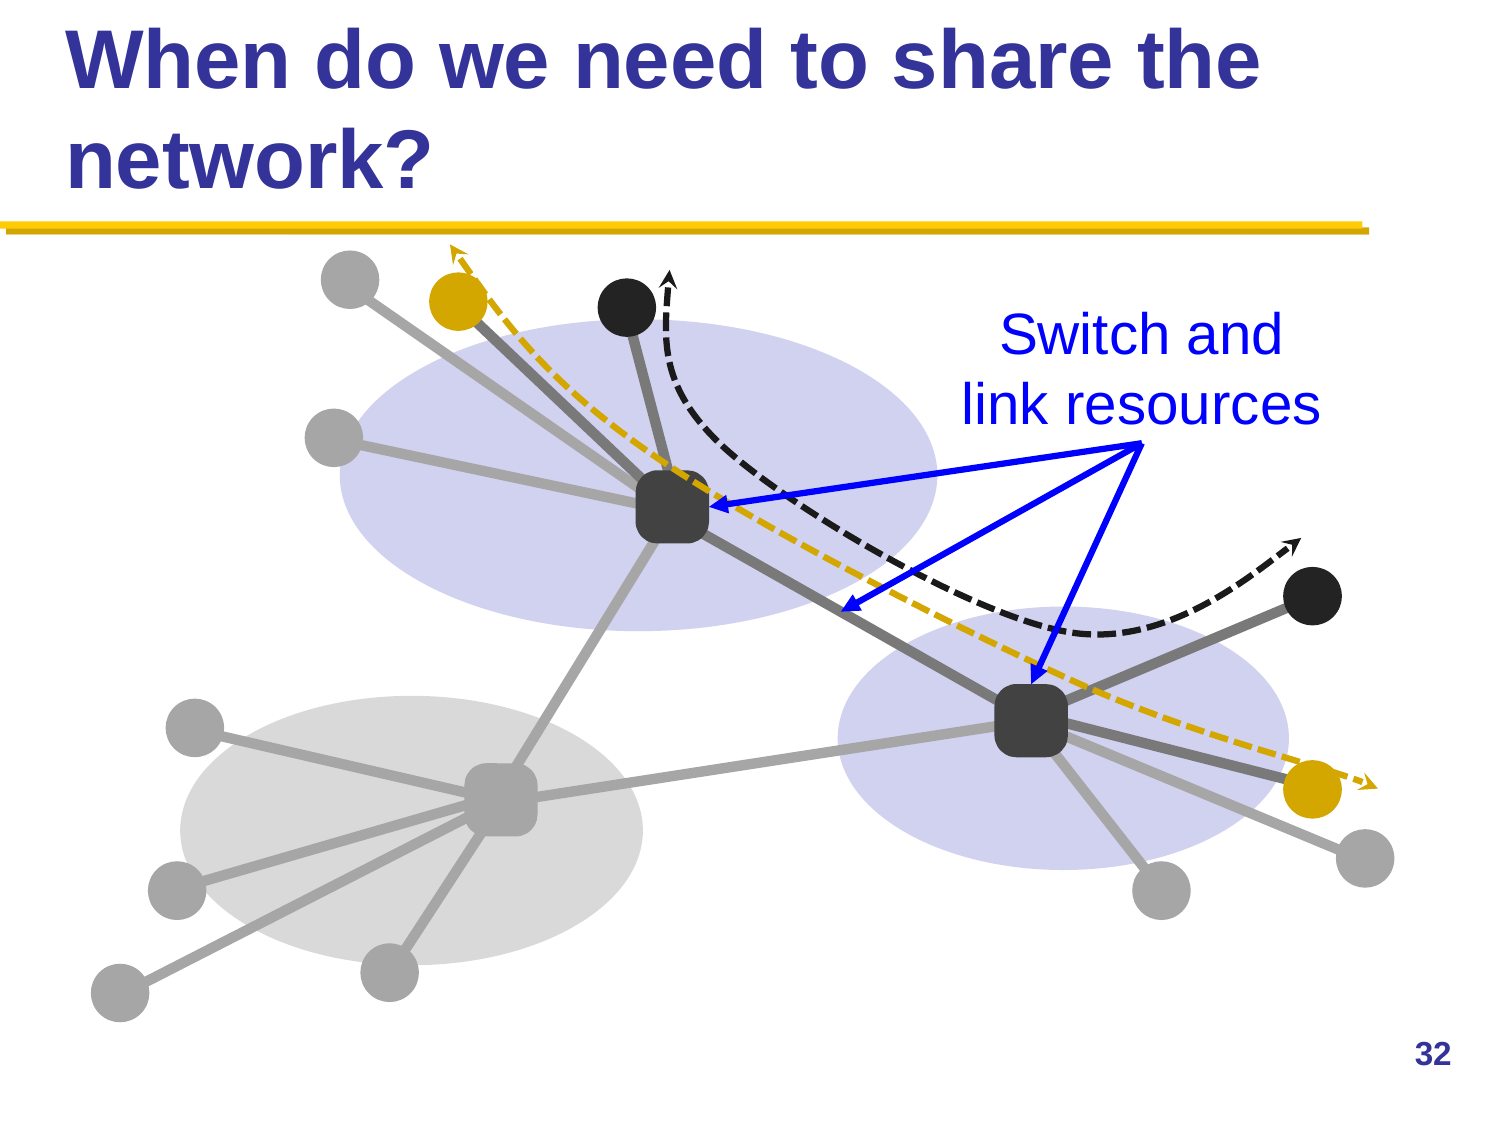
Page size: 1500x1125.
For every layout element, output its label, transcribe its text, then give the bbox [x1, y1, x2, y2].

text_box [180, 695, 643, 966]
text_box [339, 333, 835, 632]
text_box [304, 408, 364, 468]
text_box [1335, 829, 1395, 888]
text_box [360, 943, 419, 1003]
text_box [1031, 619, 1143, 685]
text_box [597, 278, 657, 337]
text_box [750, 516, 835, 563]
text_box [994, 684, 1068, 758]
text_box Switch and link resources [945, 288, 1339, 444]
text_box [90, 963, 150, 1023]
text_box [449, 244, 789, 488]
text_box [147, 861, 207, 921]
slide_number 32 [1400, 1025, 1500, 1100]
text_box [945, 620, 1025, 659]
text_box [708, 444, 839, 508]
text_box [583, 319, 672, 374]
text_box [1283, 762, 1342, 819]
text_box [429, 272, 488, 331]
text_box [320, 250, 380, 310]
text_box [1102, 653, 1378, 790]
text_box [837, 623, 1287, 871]
text_box [464, 763, 538, 837]
text_box [1147, 620, 1289, 735]
text_box [1147, 473, 1302, 625]
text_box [840, 444, 1143, 612]
text_box [165, 698, 225, 758]
text_box [662, 269, 945, 443]
text_box [1283, 566, 1342, 626]
text_box [1132, 861, 1191, 921]
title When do we need to share the network? [49, 24, 1451, 213]
text_box [635, 470, 710, 544]
